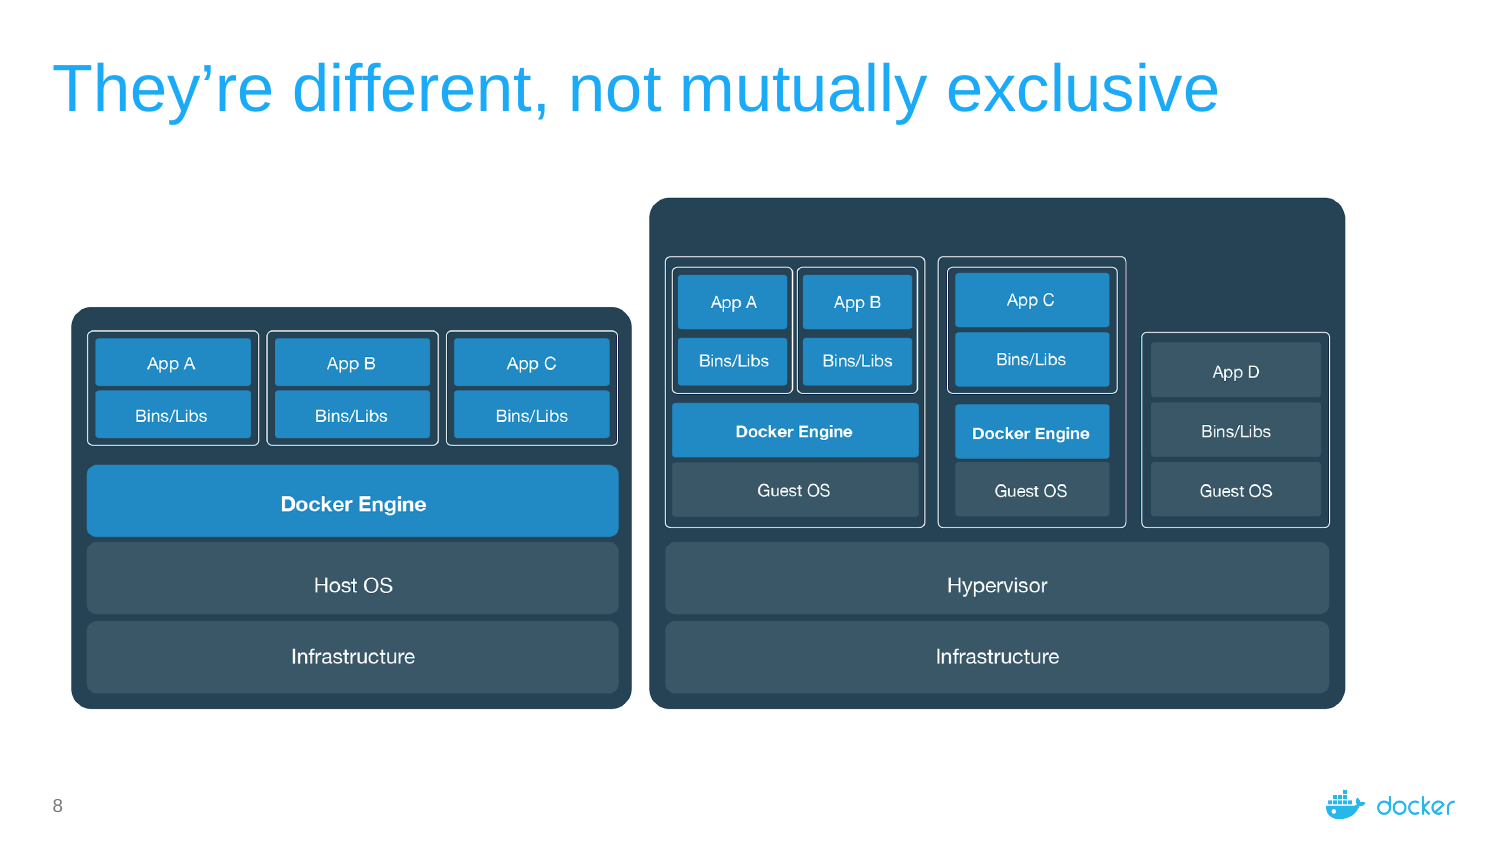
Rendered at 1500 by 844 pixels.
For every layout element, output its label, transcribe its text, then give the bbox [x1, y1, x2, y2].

title They’re different, not mutually exclusive [37, 44, 1463, 124]
picture [37, 162, 1391, 744]
slide_number ‹#› [37, 782, 393, 828]
picture [1318, 785, 1463, 824]
